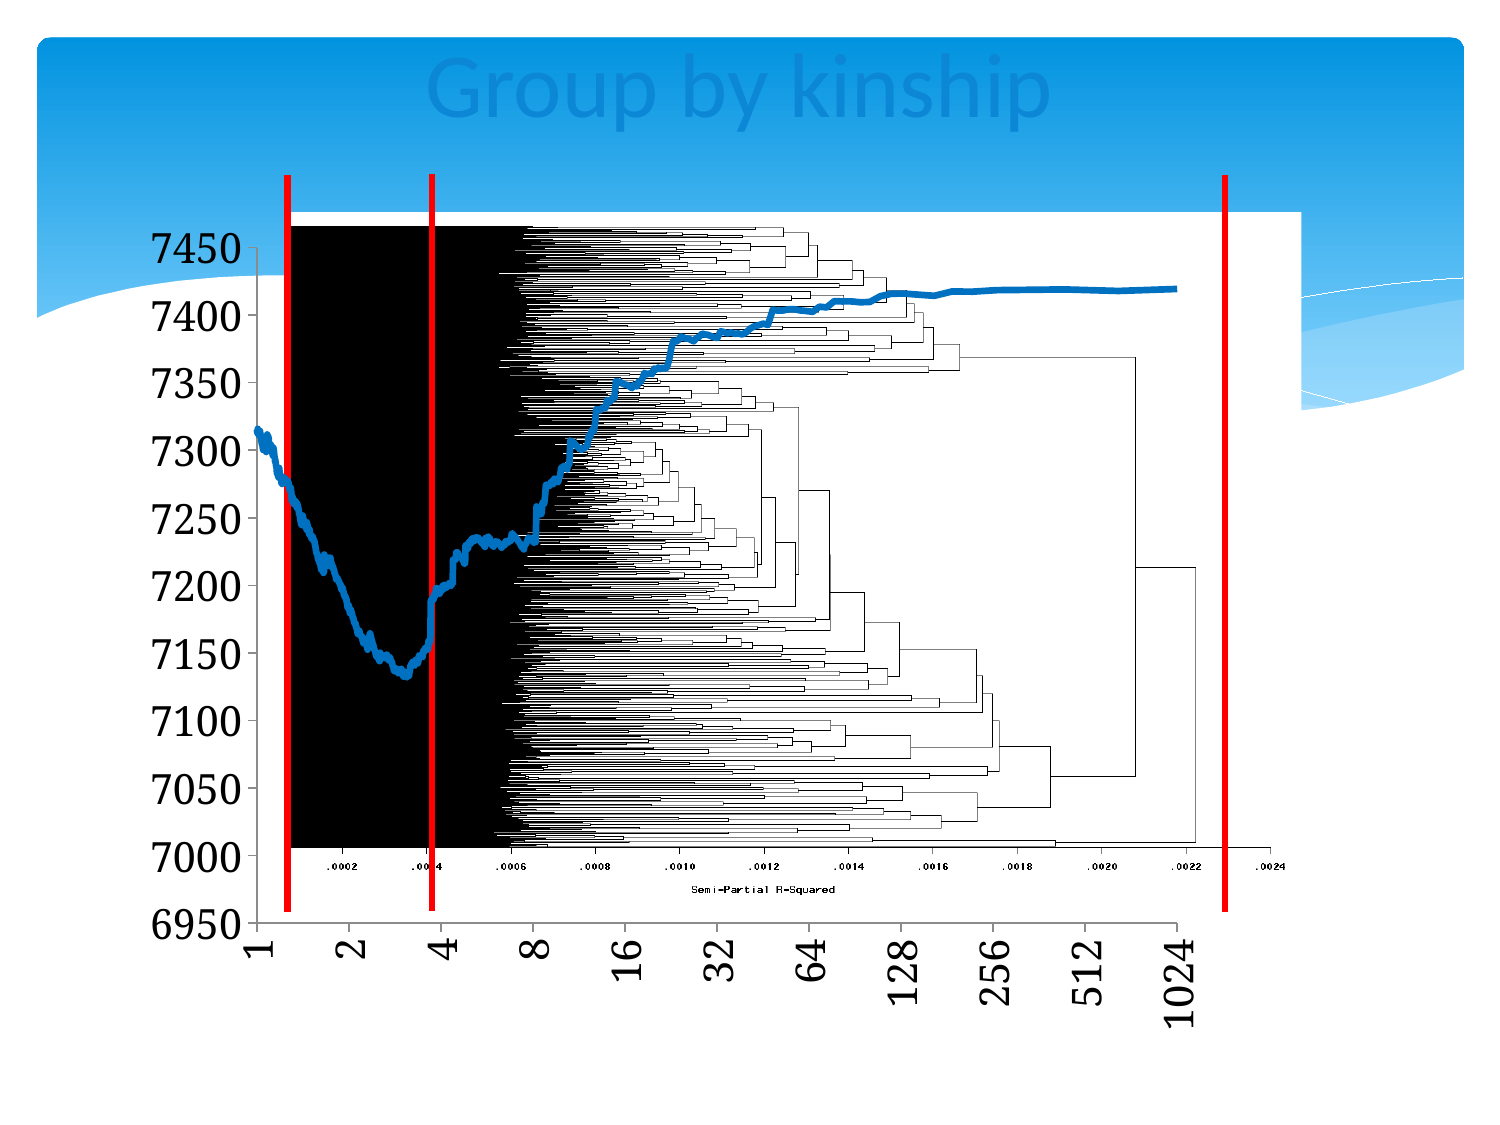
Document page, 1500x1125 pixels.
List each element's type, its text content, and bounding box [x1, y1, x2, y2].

chart [149, 199, 1301, 1125]
title Group by kinship [75, 0, 1425, 163]
